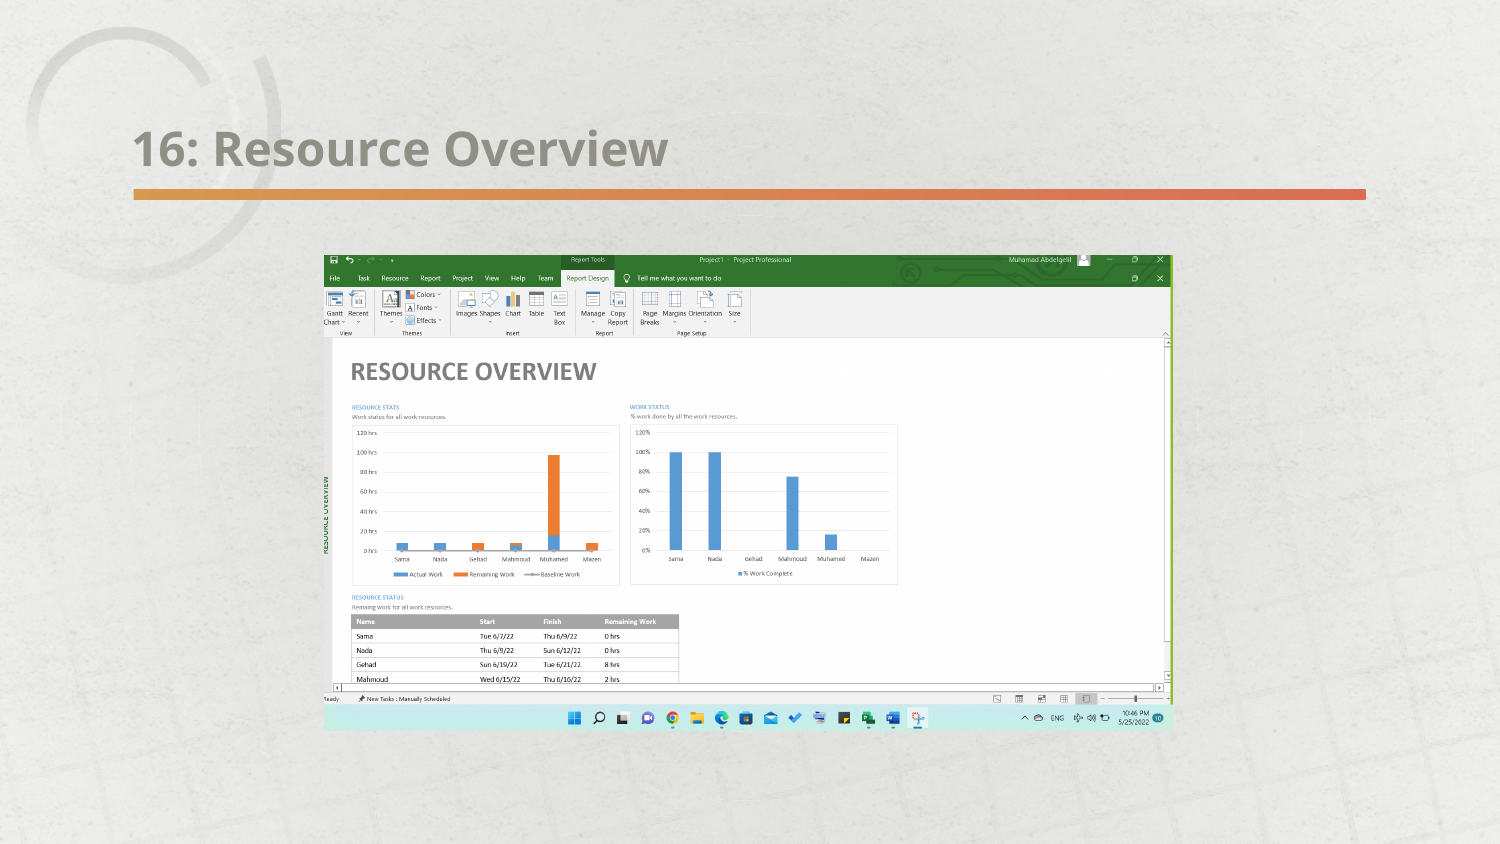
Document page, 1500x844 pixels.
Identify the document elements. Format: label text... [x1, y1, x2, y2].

title 16: Resource Overview [116, 90, 1384, 184]
picture [0, 0, 1500, 844]
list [324, 254, 1174, 732]
